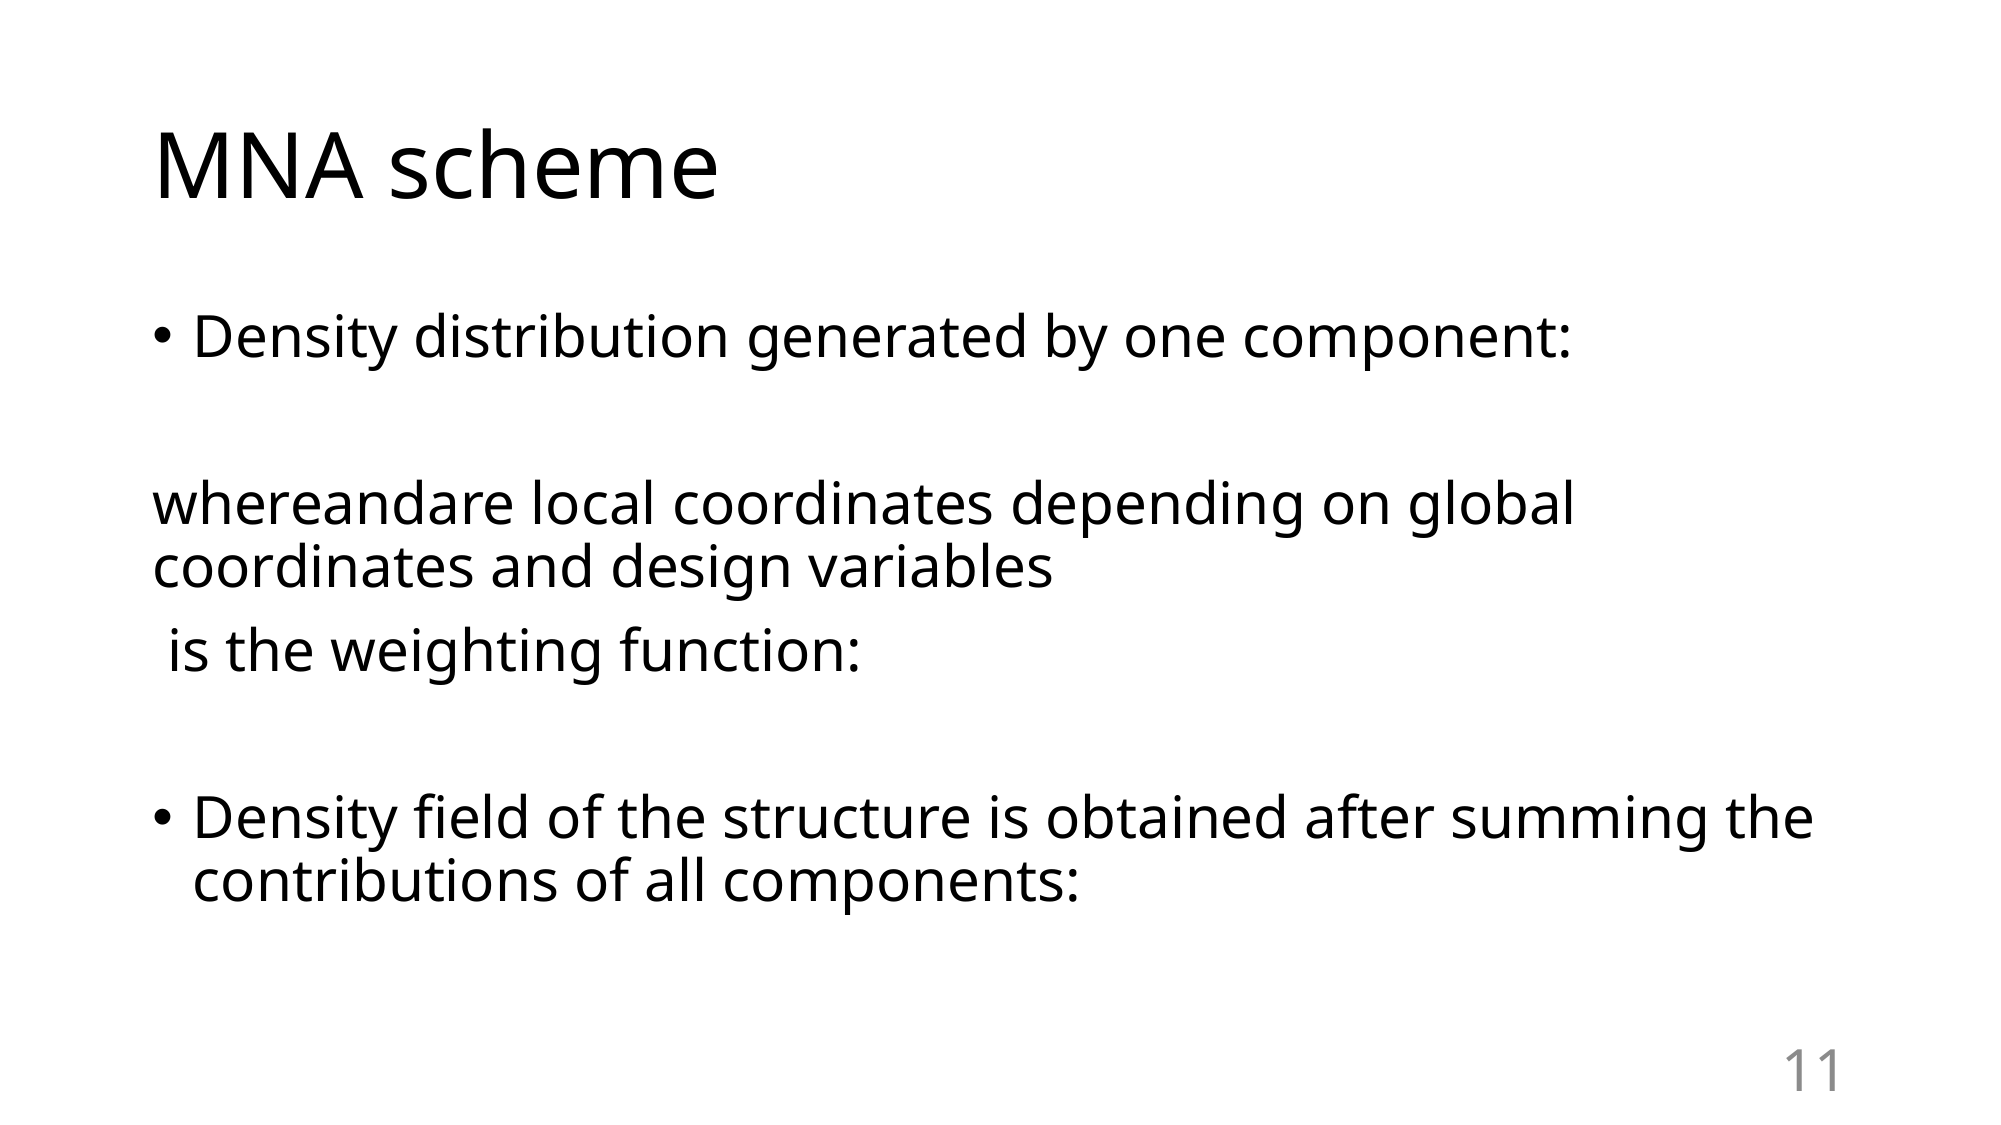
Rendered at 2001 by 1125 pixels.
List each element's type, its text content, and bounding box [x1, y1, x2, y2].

slide_number 11 [1412, 1042, 1863, 1103]
title MNA scheme [137, 59, 1863, 278]
